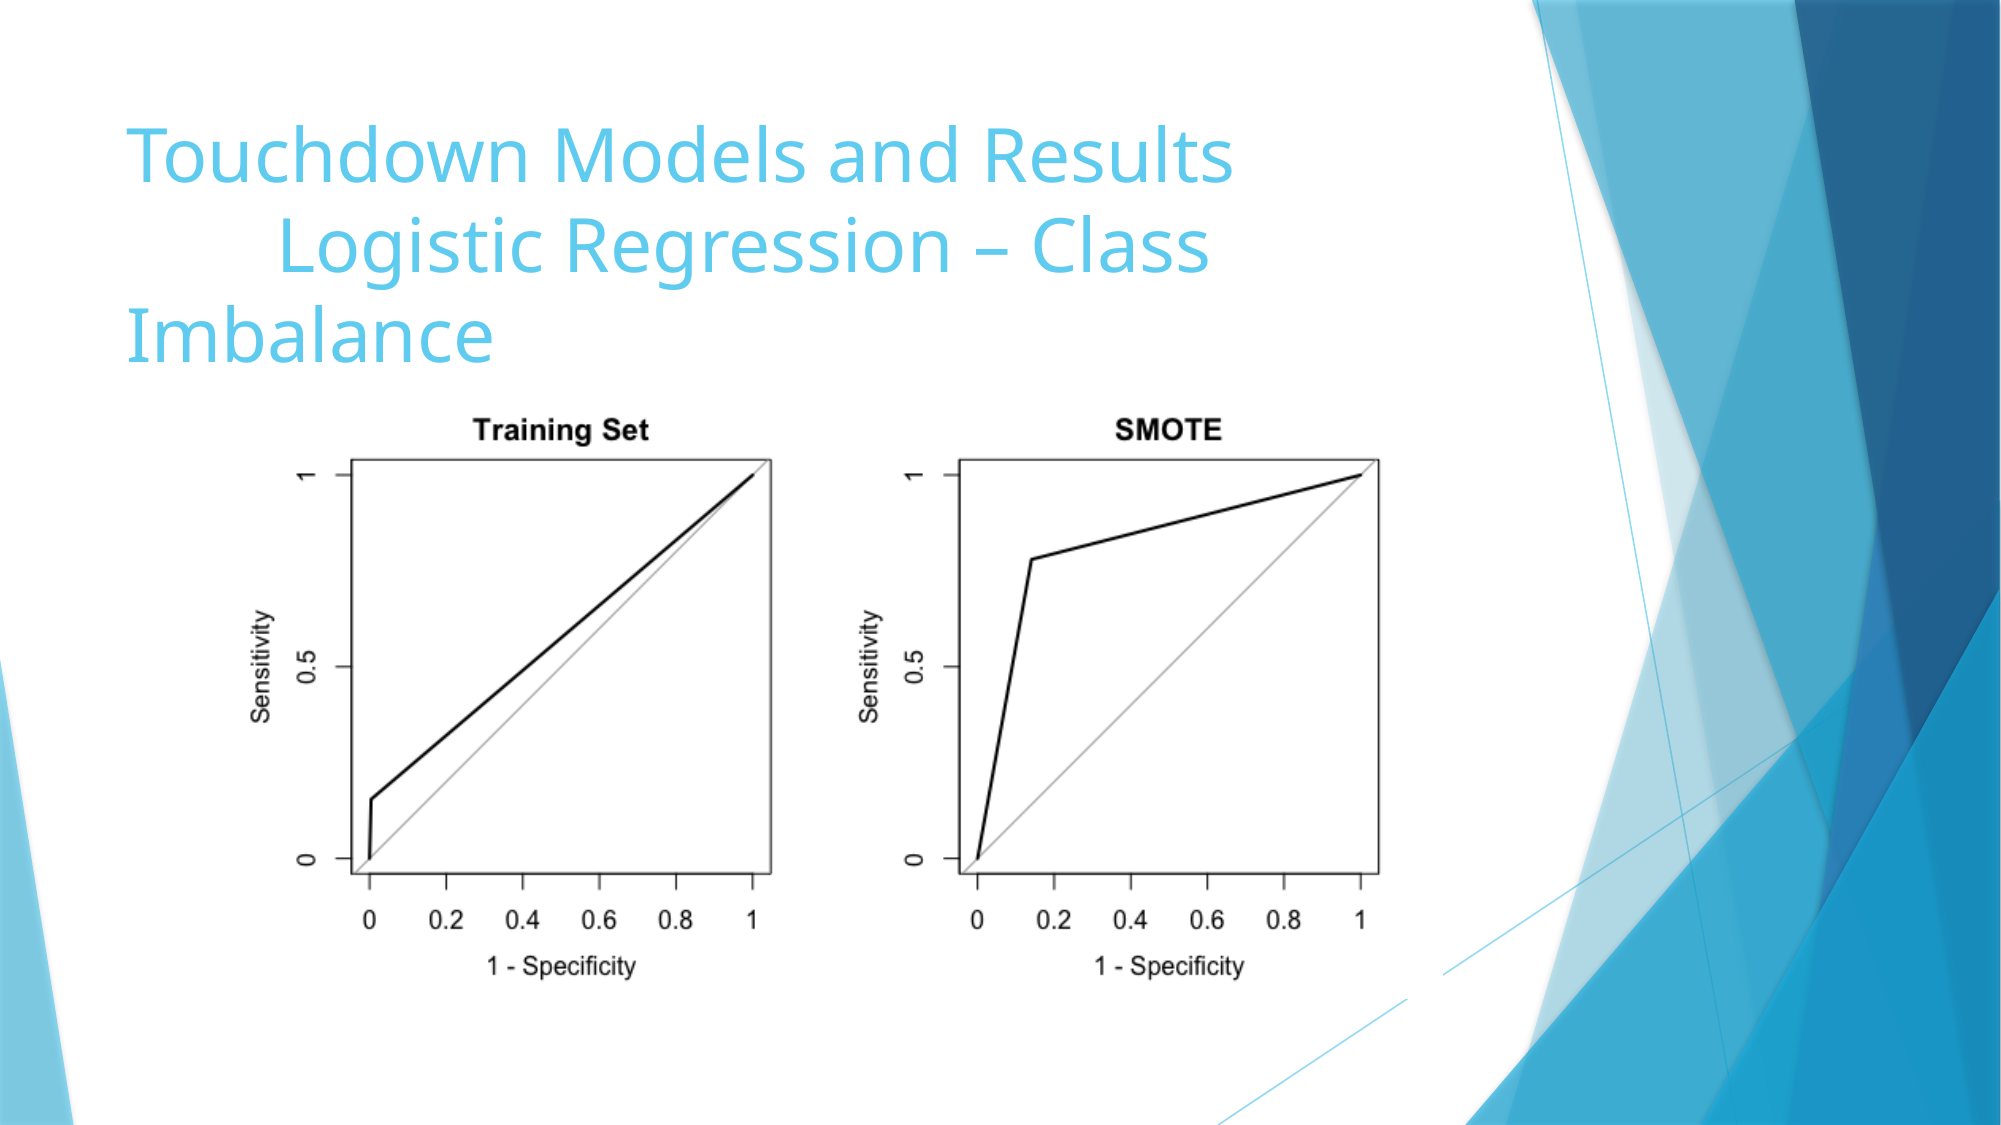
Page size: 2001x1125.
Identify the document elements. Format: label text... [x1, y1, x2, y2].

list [227, 396, 1443, 999]
title Touchdown Models and Results Logistic Regression – Class Imbalance [111, 99, 1522, 317]
